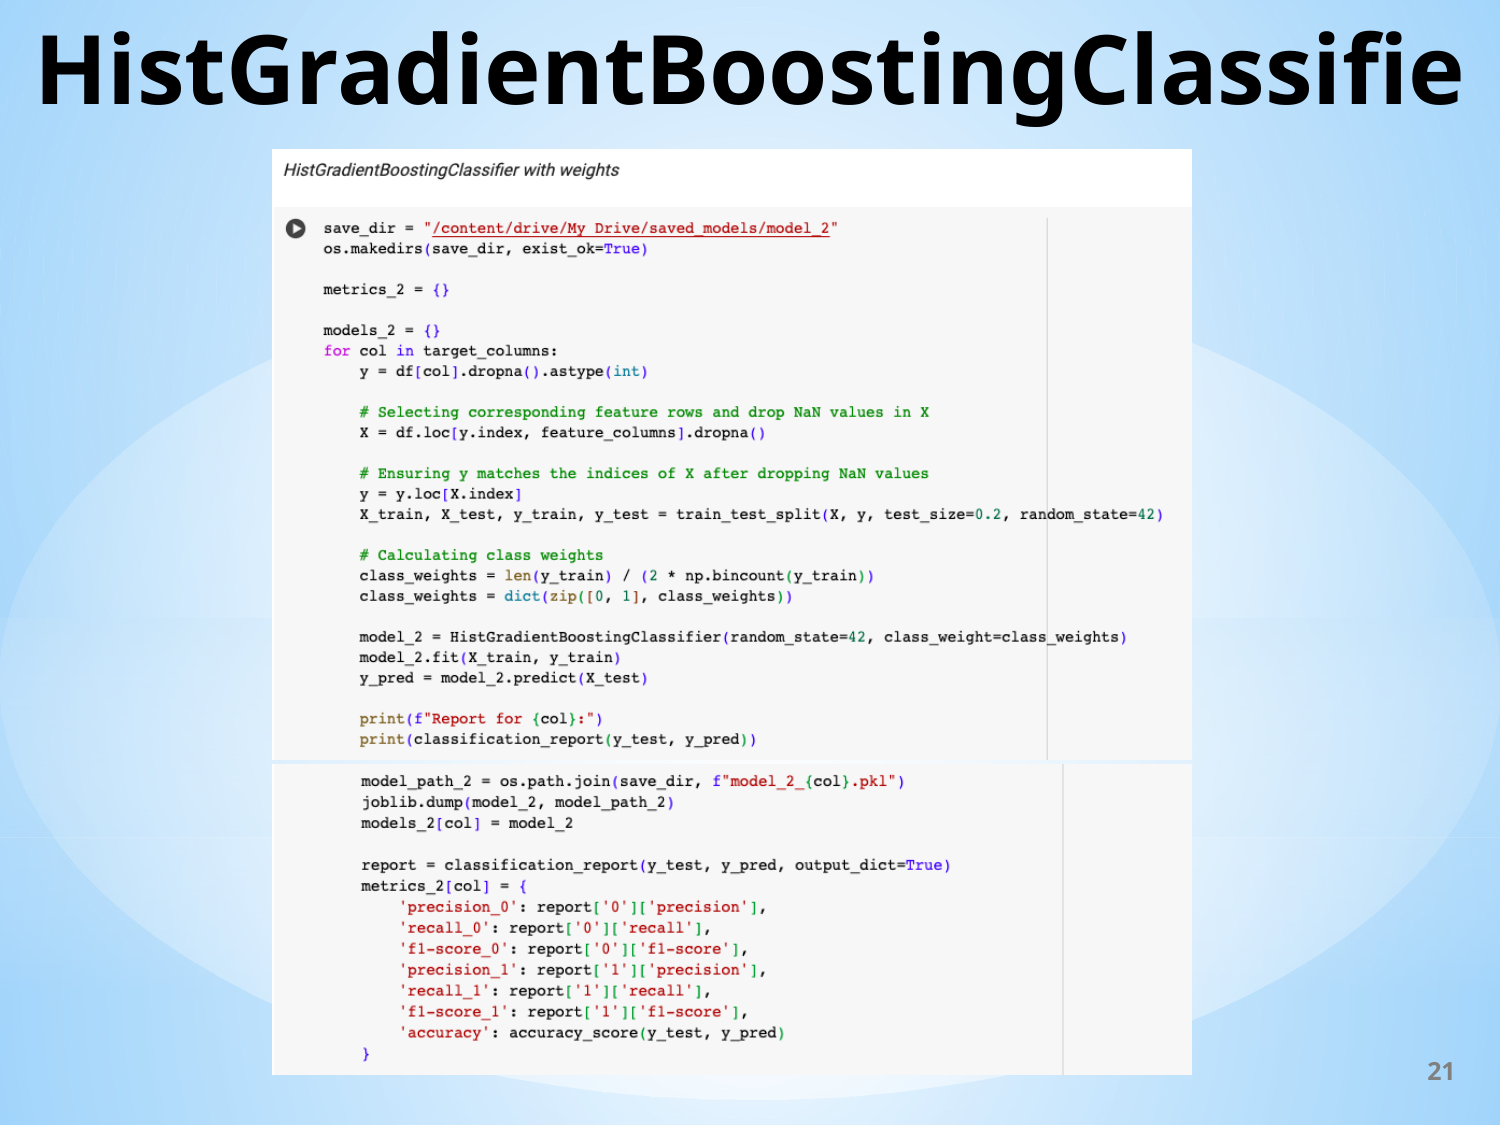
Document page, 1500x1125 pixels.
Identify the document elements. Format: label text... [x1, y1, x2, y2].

picture [272, 764, 1193, 1075]
text_box 21 [1170, 1042, 1471, 1103]
picture [272, 149, 1193, 761]
title HistGradientBoostingClassifier [0, 1, 1500, 143]
